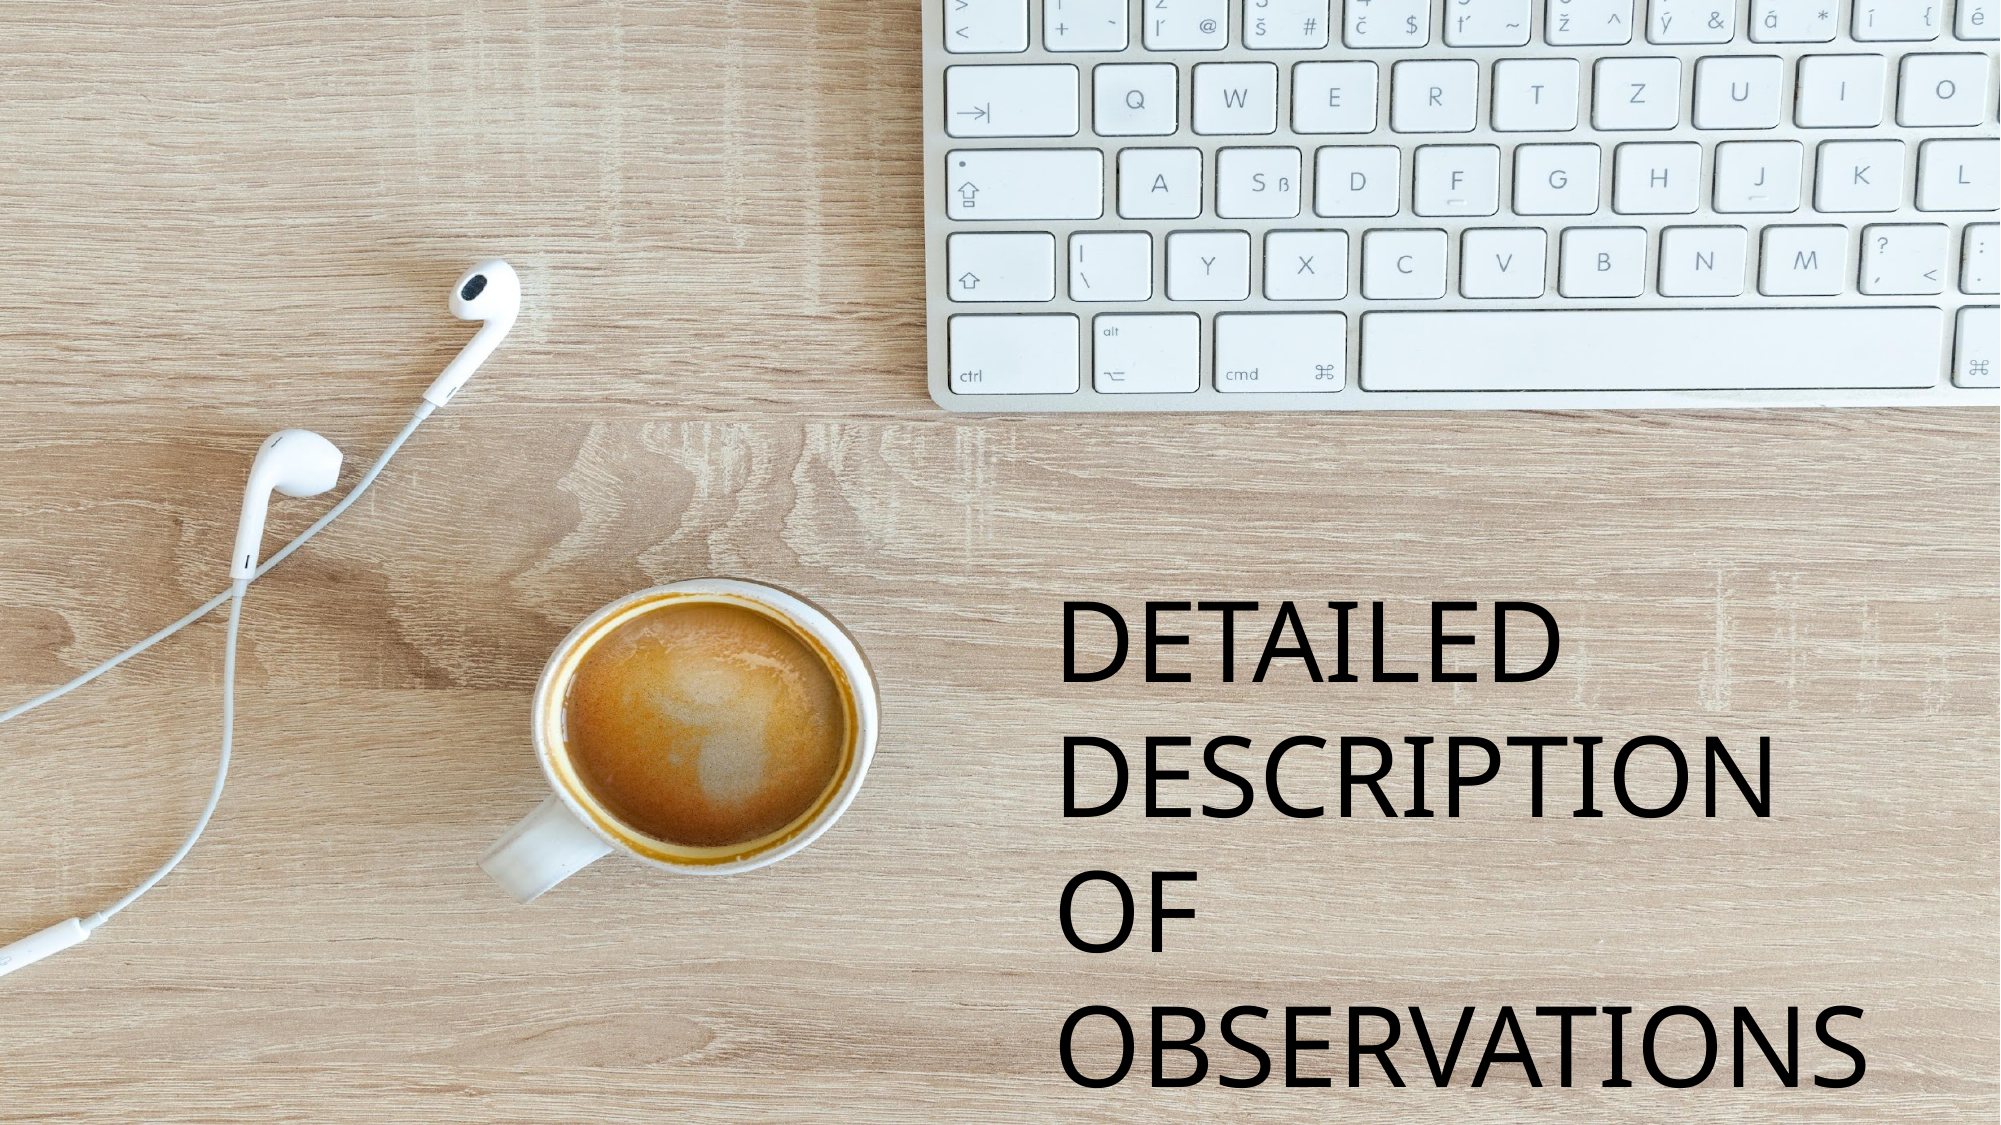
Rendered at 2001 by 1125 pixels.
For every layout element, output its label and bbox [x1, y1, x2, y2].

list [0, 0, 2000, 1125]
